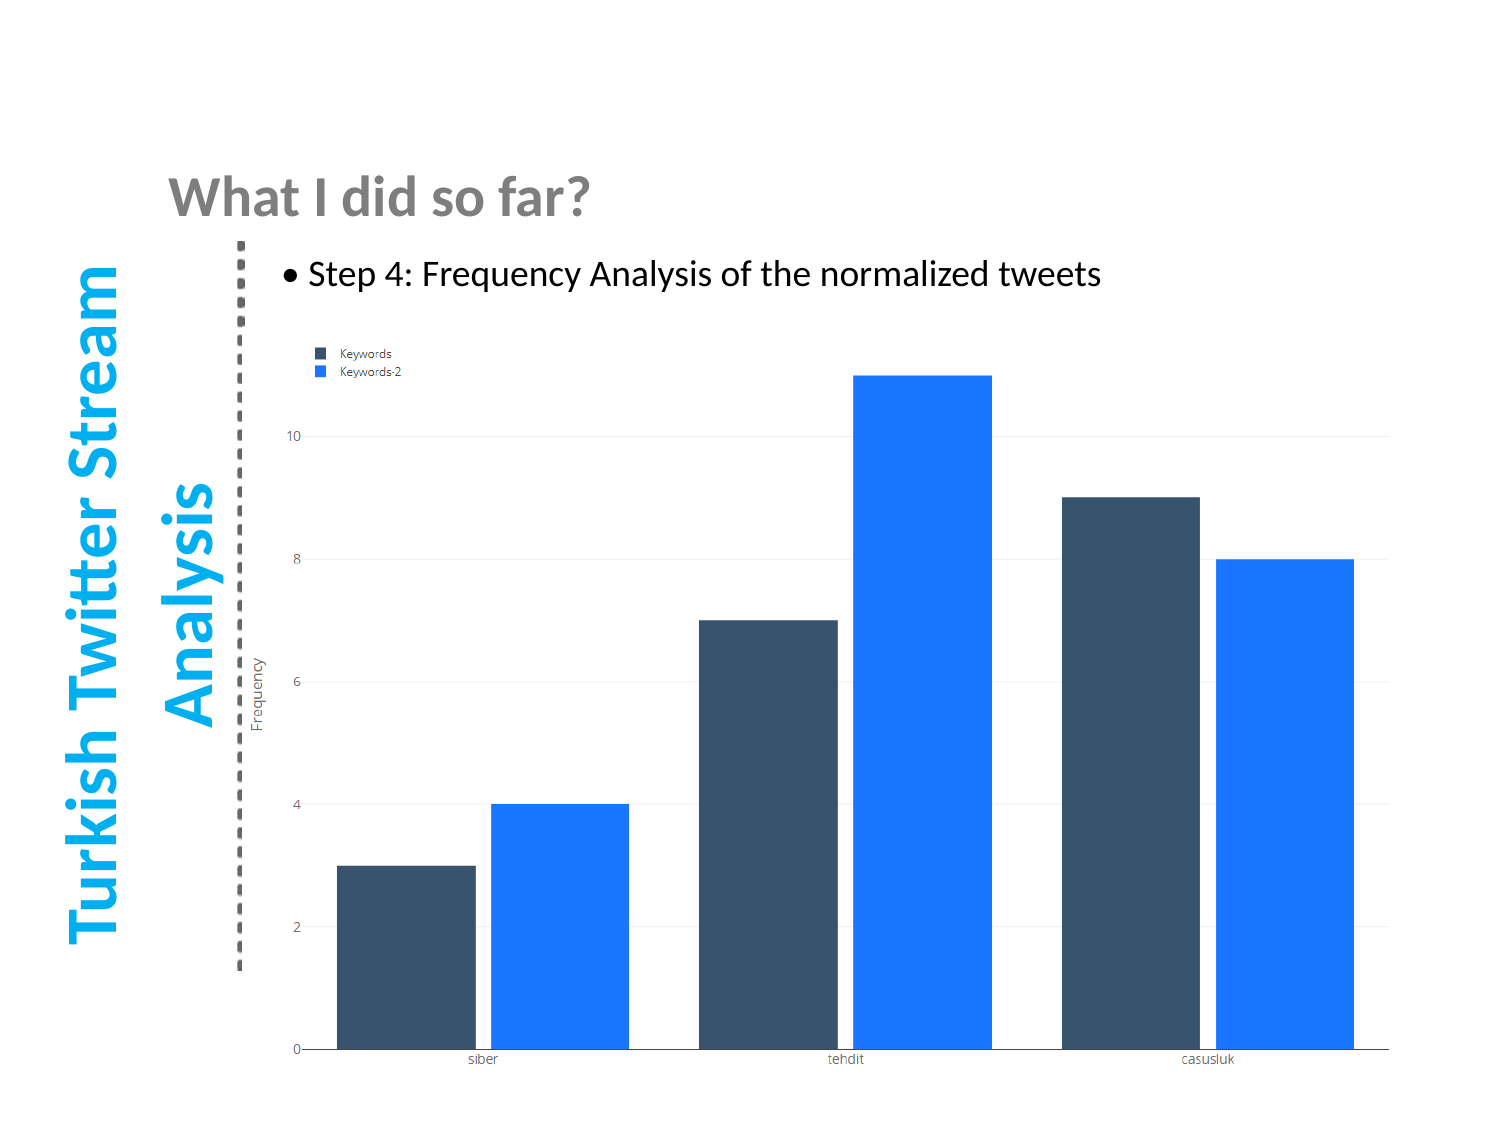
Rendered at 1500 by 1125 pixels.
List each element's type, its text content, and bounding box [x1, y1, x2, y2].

text_box • Step 4: Frequency Analysis of the normalized tweets [266, 241, 1343, 325]
text_box What I did so far? [166, 89, 1500, 240]
text_box Turkish Twitter Stream Analysis [50, 200, 175, 1013]
text_box [225, 282, 1475, 1099]
picture [242, 326, 1418, 1088]
text_box [237, 241, 245, 331]
